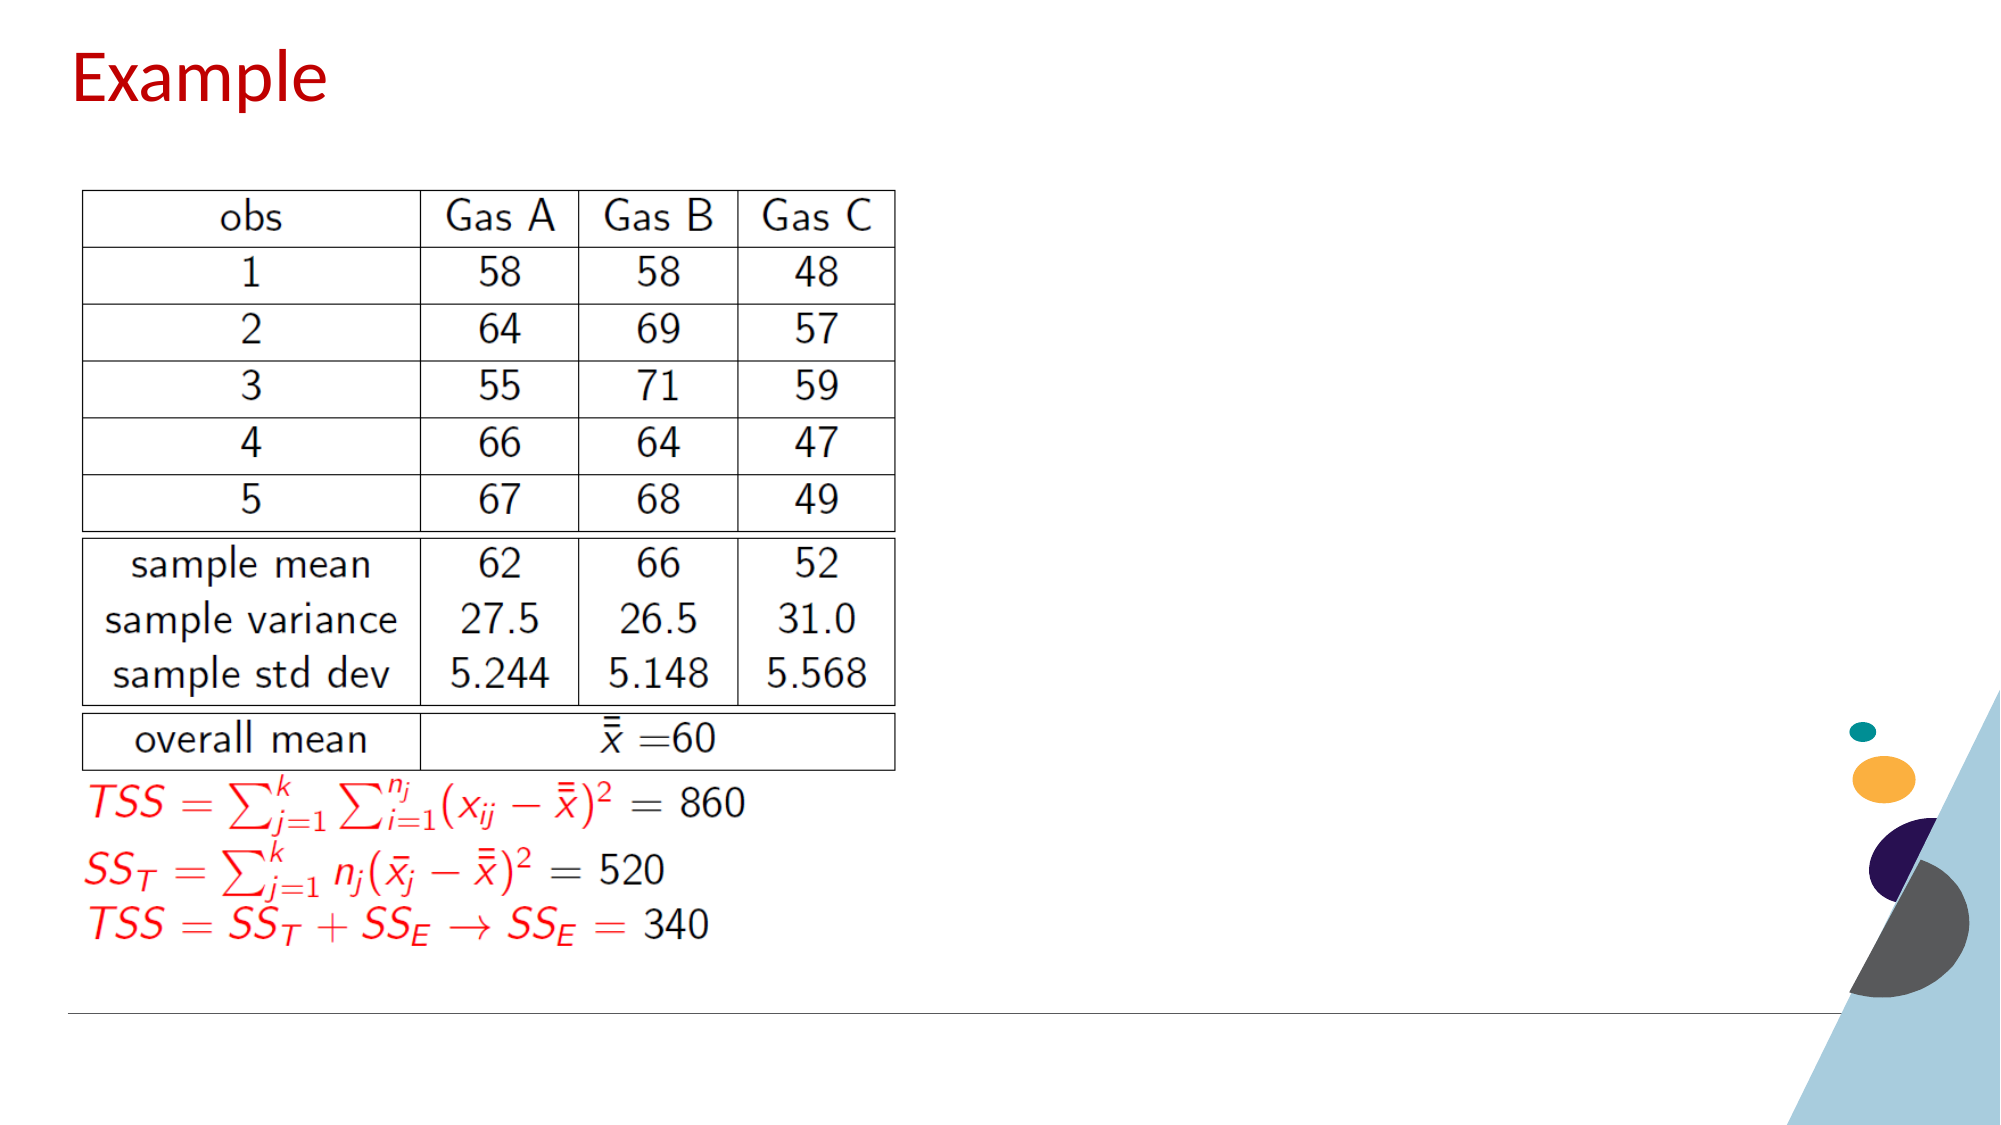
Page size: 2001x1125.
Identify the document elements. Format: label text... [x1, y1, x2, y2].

picture [32, 156, 1023, 996]
text_box Example [56, 36, 1894, 124]
